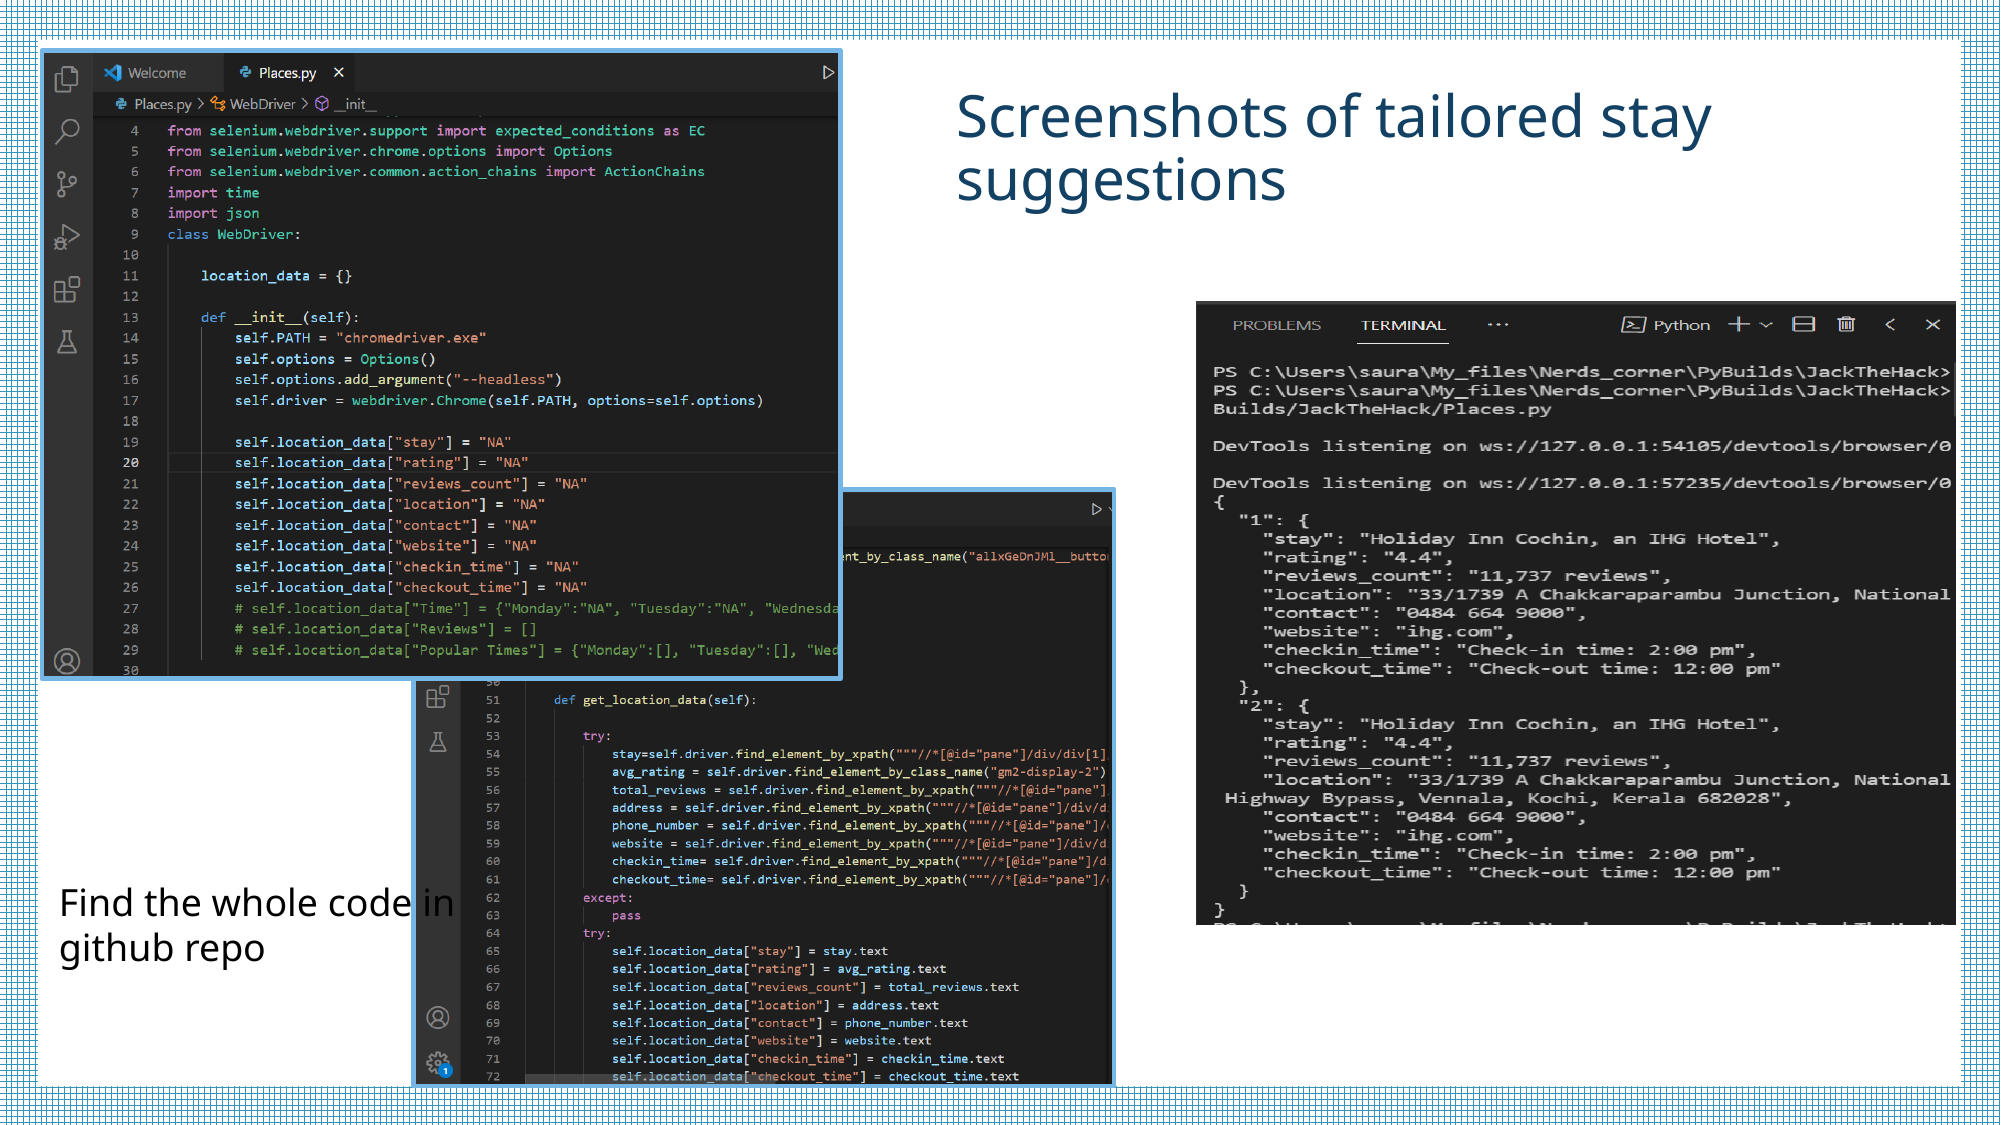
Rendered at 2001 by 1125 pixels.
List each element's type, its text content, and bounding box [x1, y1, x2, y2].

picture [43, 52, 1112, 1084]
picture [1196, 301, 1956, 926]
text_box Find the whole code in github repo [44, 871, 409, 977]
title Screenshots of tailored stay suggestions [941, 99, 1930, 200]
